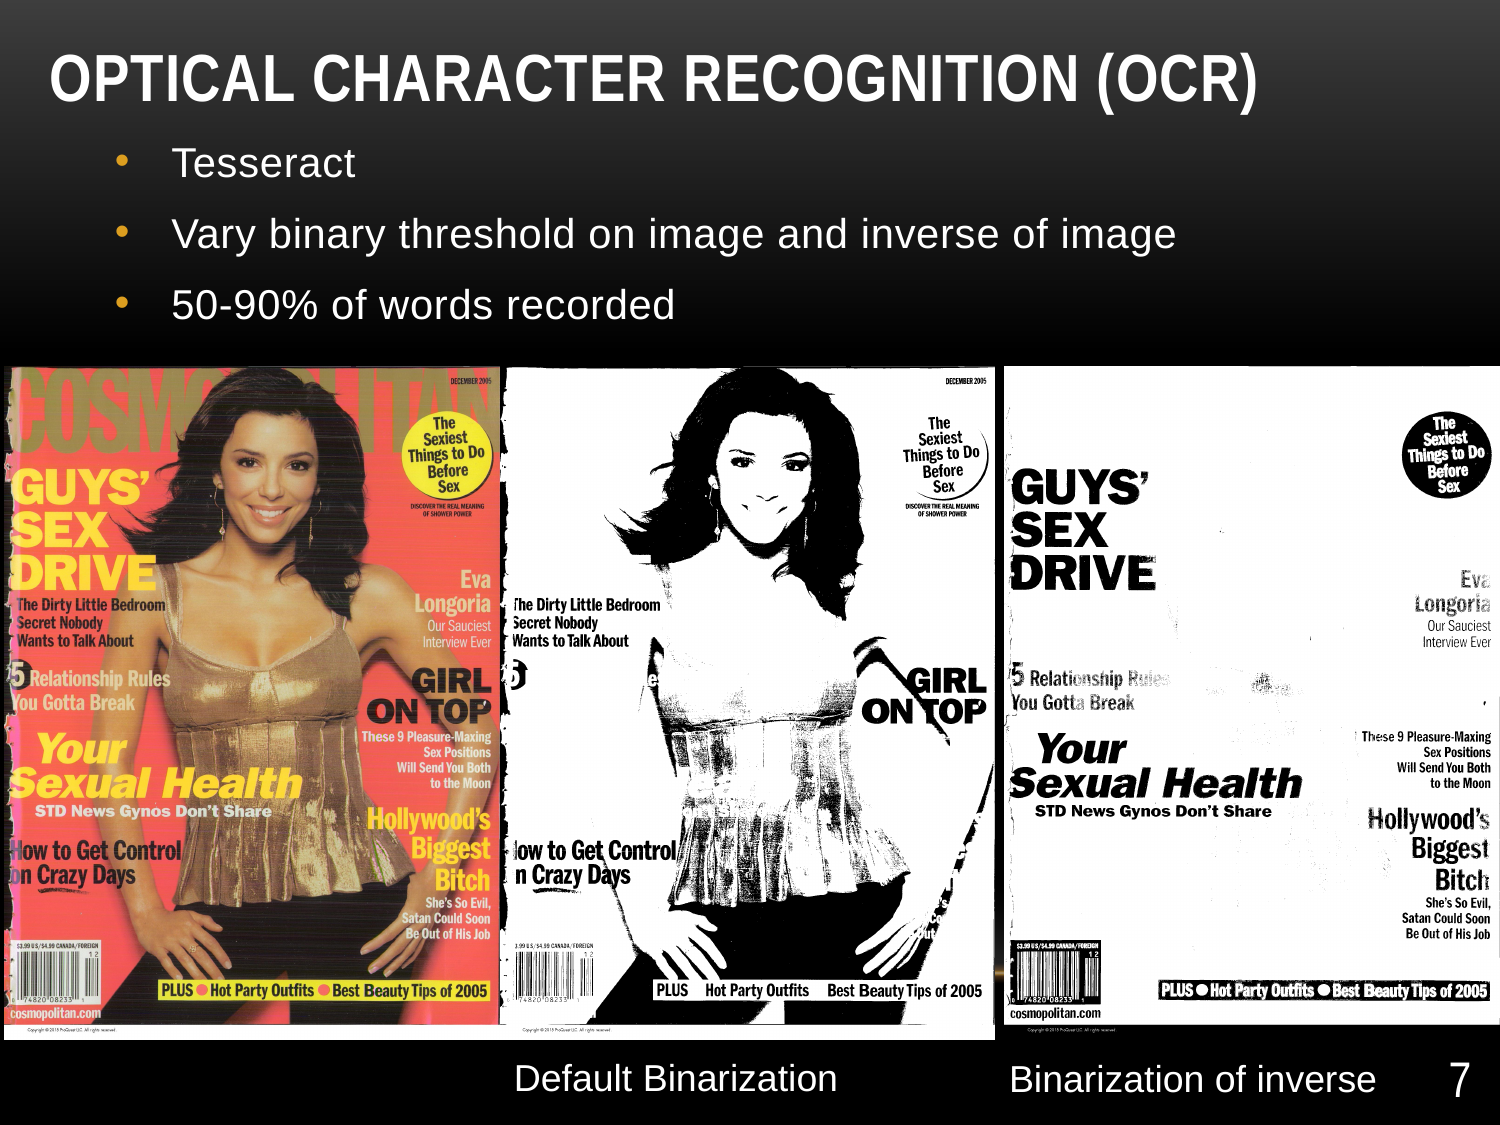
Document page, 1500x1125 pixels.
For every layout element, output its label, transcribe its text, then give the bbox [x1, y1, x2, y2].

slide_number 7 [1400, 1052, 1487, 1108]
text_box Default Binarization [499, 1052, 895, 1107]
picture [0, 0, 1500, 1125]
text_box Binarization of inverse [994, 1049, 1400, 1108]
text_box Optical character recognition (ocr) [34, 0, 1447, 122]
text_box Tesseract Vary binary threshold on image and inverse of image 50-90% of words recorded [99, 127, 1400, 369]
